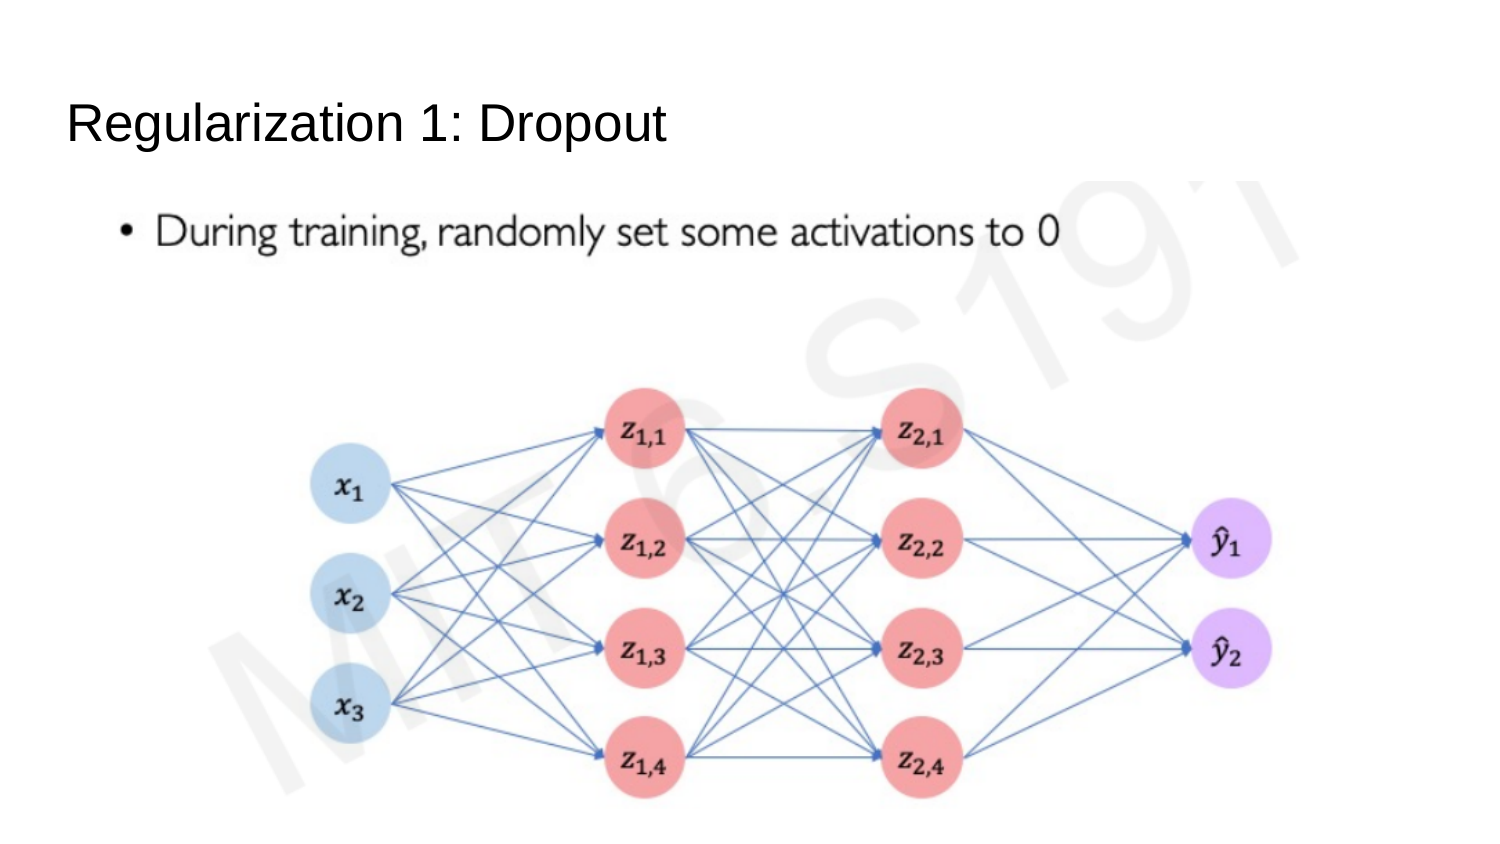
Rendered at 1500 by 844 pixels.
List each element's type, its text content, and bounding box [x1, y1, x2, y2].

title Regularization 1: Dropout [51, 72, 1449, 167]
picture [107, 181, 1342, 809]
